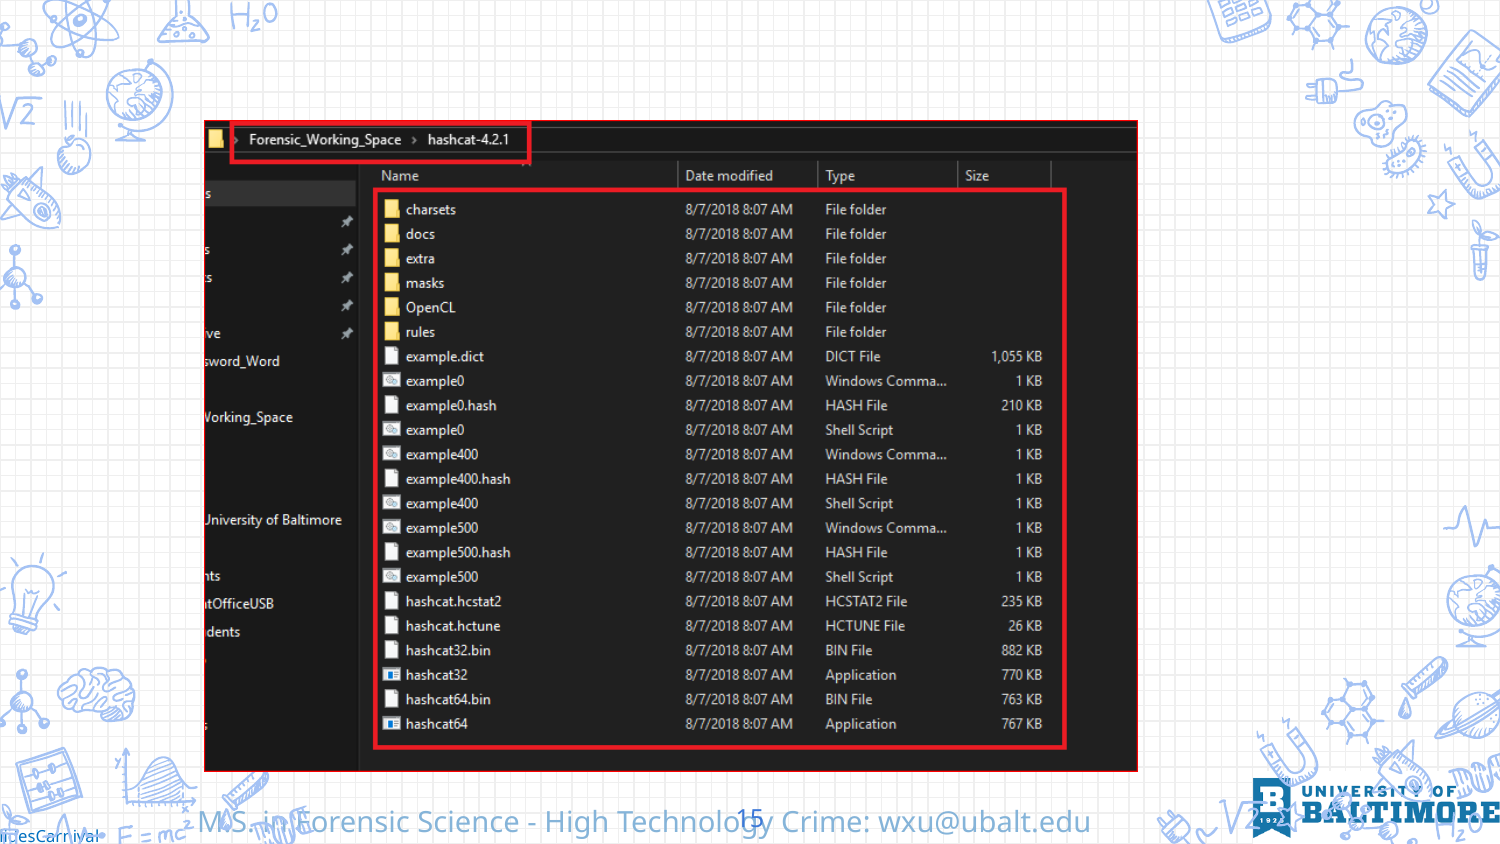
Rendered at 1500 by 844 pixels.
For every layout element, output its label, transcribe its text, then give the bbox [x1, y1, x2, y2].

picture [1405, 773, 1430, 800]
picture [1381, 771, 1421, 792]
picture [1283, 771, 1308, 783]
picture [1375, 780, 1390, 791]
picture [204, 120, 1138, 773]
picture [1253, 771, 1500, 844]
slide_number 15 [705, 796, 795, 844]
picture [1408, 786, 1417, 792]
picture [1354, 819, 1361, 827]
picture [1481, 771, 1489, 788]
picture [1471, 771, 1479, 786]
picture [1342, 796, 1349, 806]
picture [1479, 779, 1483, 790]
picture [1388, 823, 1396, 835]
